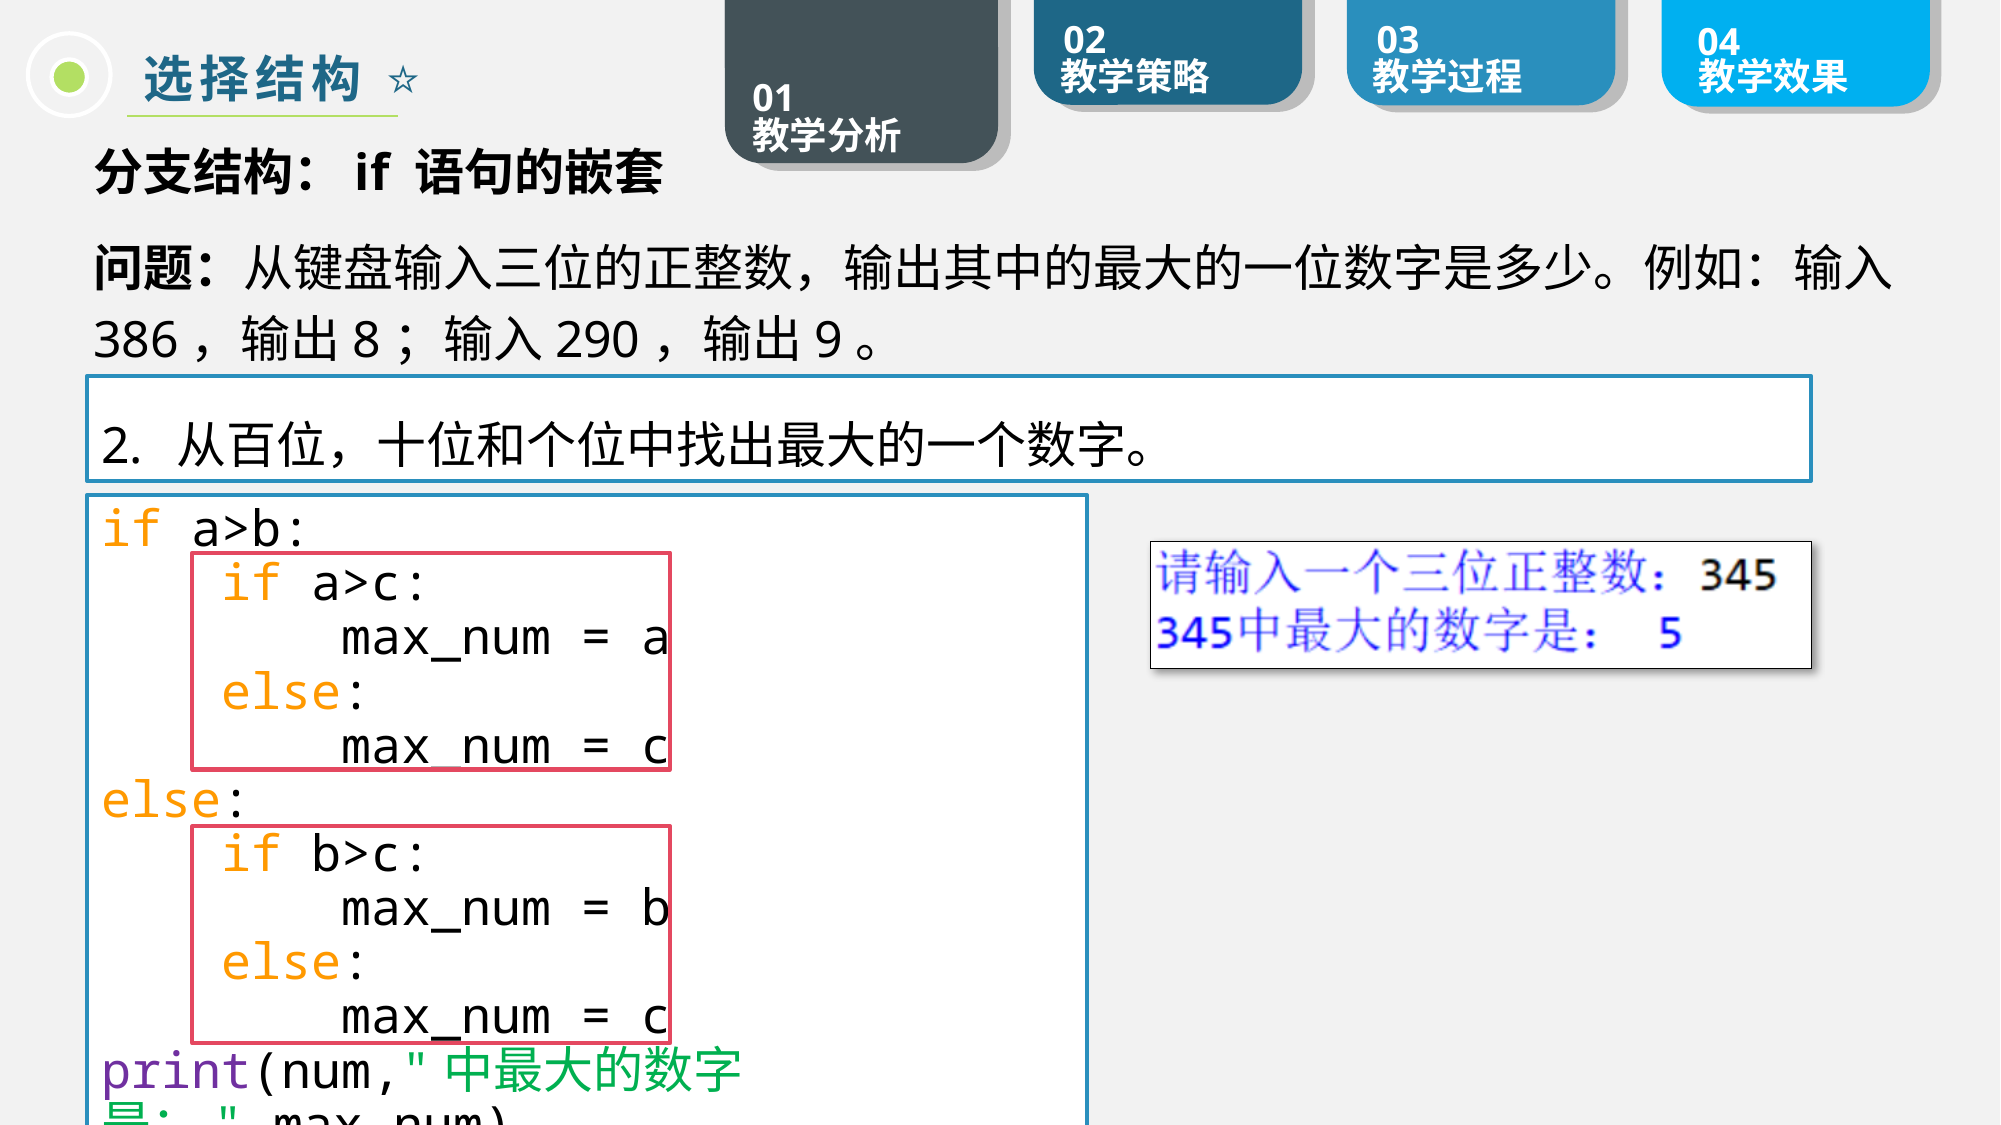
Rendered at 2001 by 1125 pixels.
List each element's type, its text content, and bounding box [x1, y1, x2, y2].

text_box [190, 551, 672, 772]
text_box 从百位，十位和个位中找出最大的一个数字。 [85, 374, 1813, 483]
picture [1150, 540, 1812, 669]
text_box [27, 33, 111, 117]
text_box if a>b: if a>c: max_num = a else: max_num = c else: if b>c: max_num = b else: max_num = c print(num,"中最大的数字是：",max_num) [85, 493, 1089, 1125]
text_box 分支结构：if 语句的嵌套 问题：从键盘输入三位的正整数，输出其中的最大的一位数字是多少。例如：输入386，输出8；输入290，输出9。 [78, 122, 1922, 375]
text_box [190, 824, 672, 1045]
text_box 选择结构 ⭐️ [128, 40, 1155, 115]
